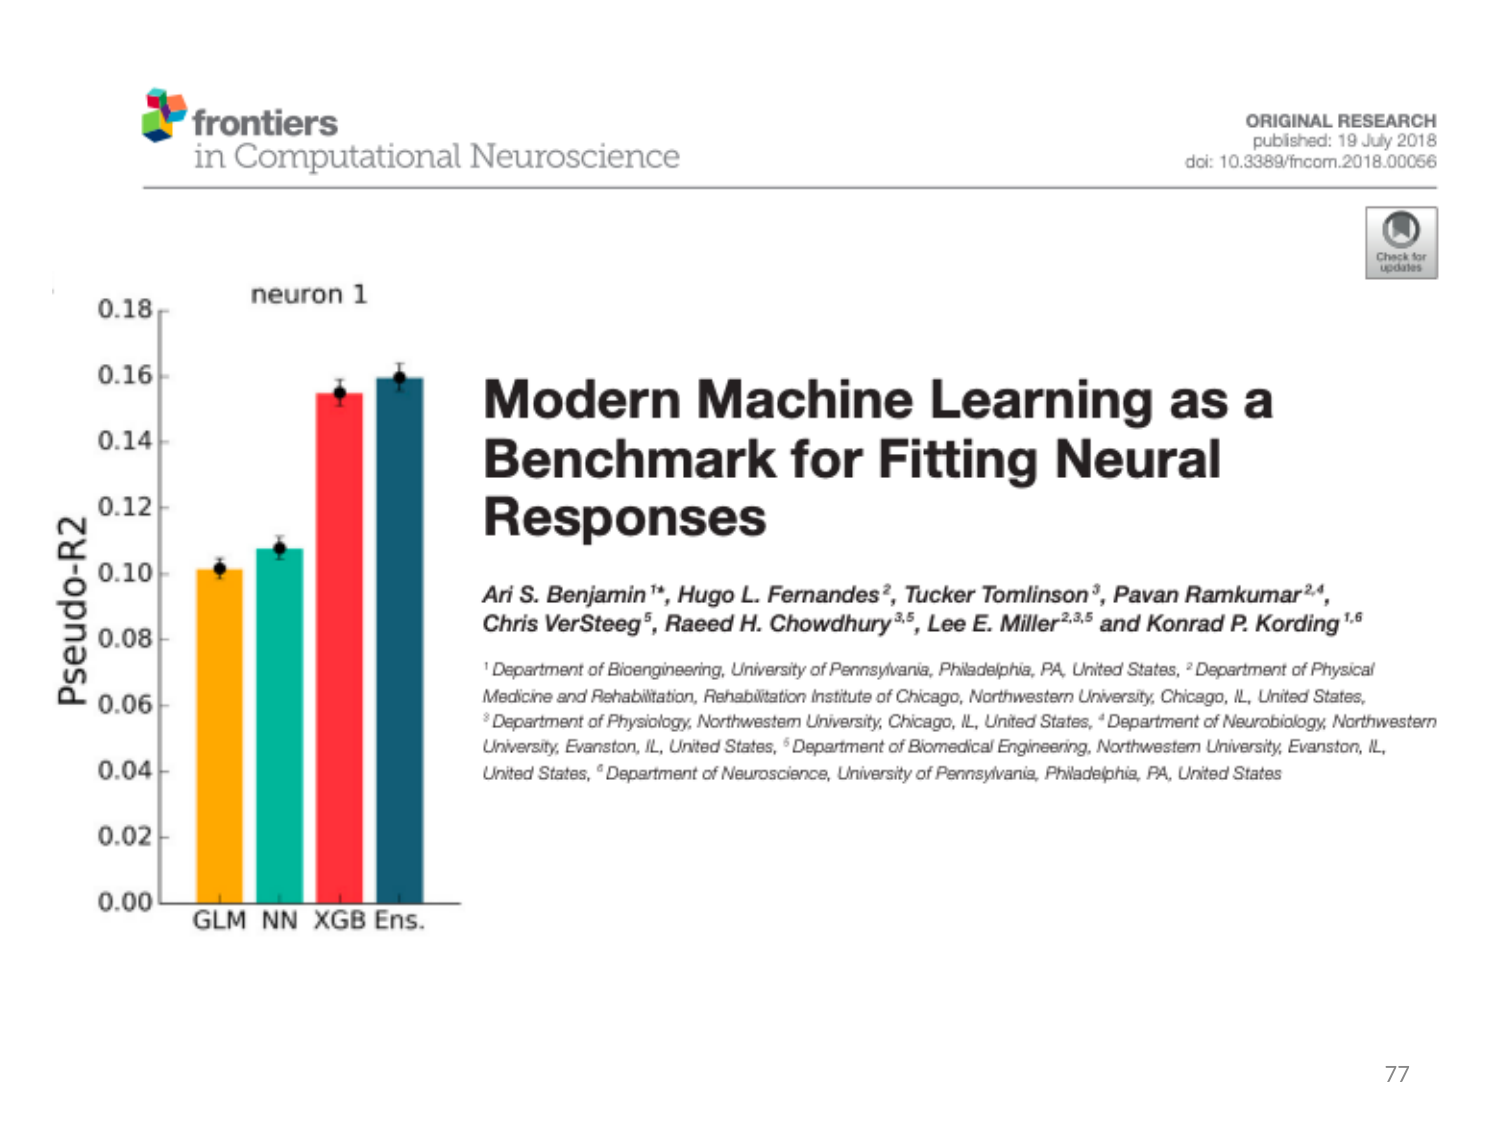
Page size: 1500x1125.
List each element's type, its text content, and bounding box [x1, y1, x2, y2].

slide_number ‹#› [1074, 1042, 1425, 1103]
picture [51, 67, 1500, 948]
